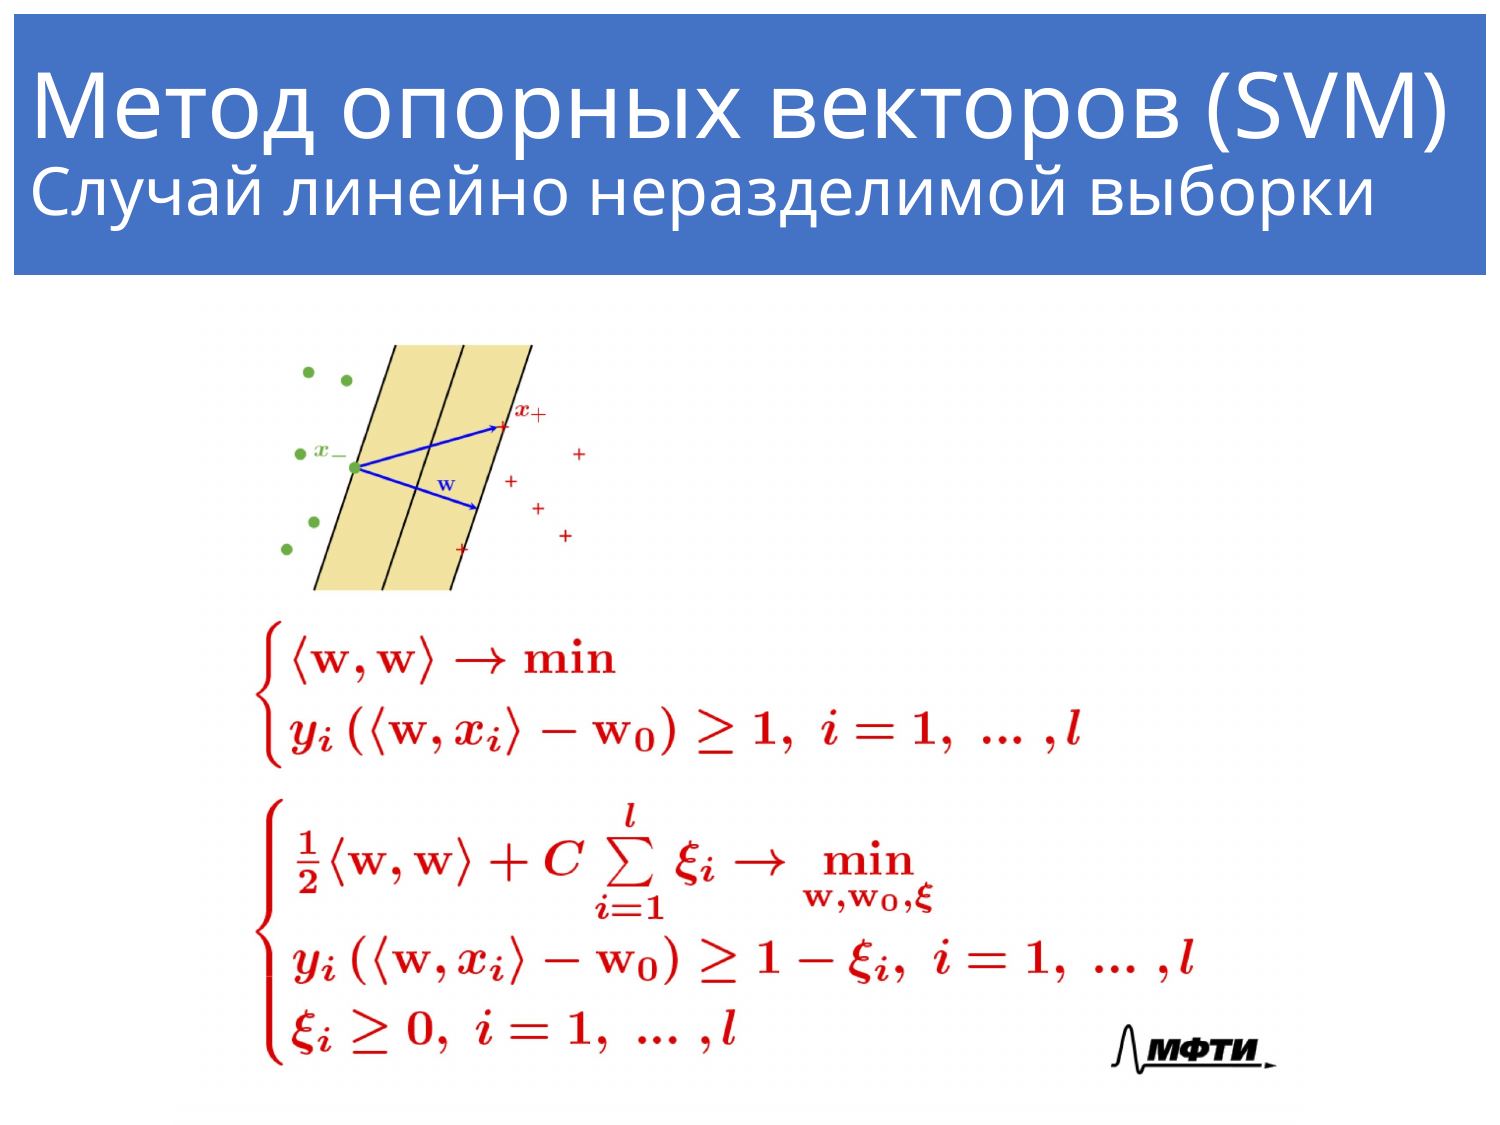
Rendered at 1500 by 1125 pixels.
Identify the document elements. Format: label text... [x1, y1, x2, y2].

picture [172, 295, 1306, 1125]
title Метод опорных векторов (SVM) Случай линейно неразделимой выборки [14, 14, 1486, 275]
